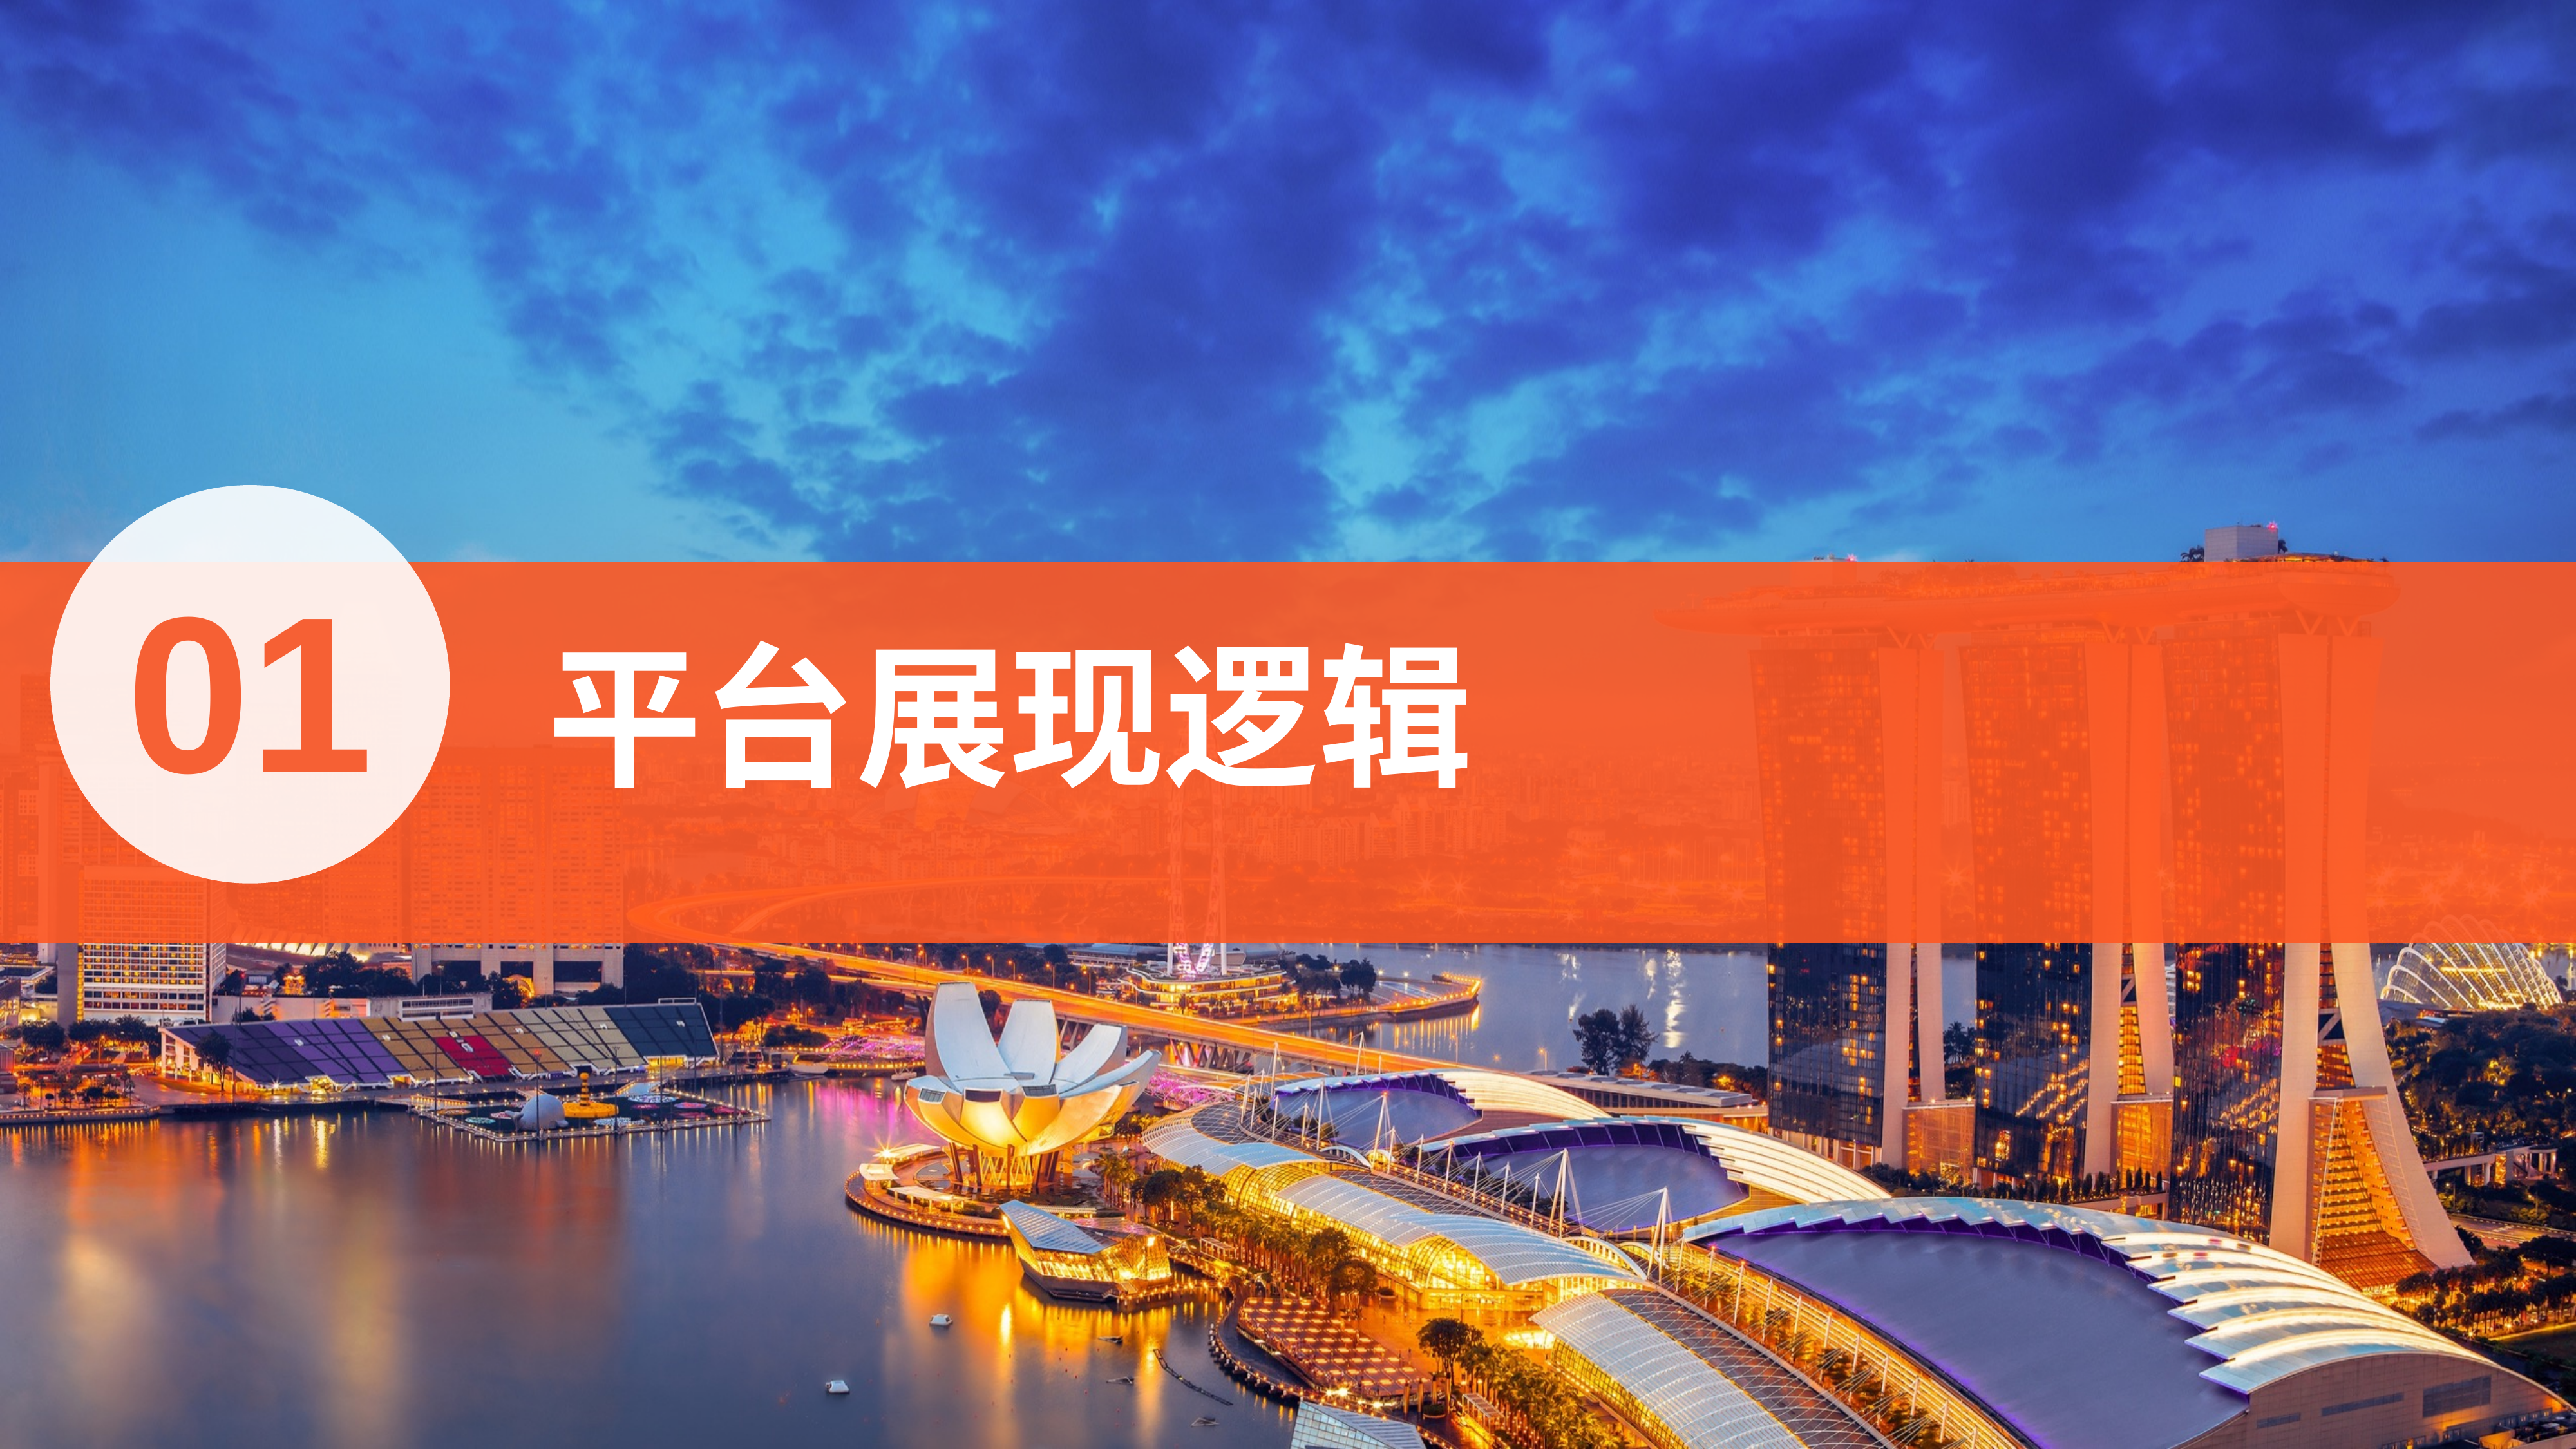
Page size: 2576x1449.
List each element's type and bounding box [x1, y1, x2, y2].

text_box [50, 484, 450, 884]
picture [0, 0, 2576, 1449]
